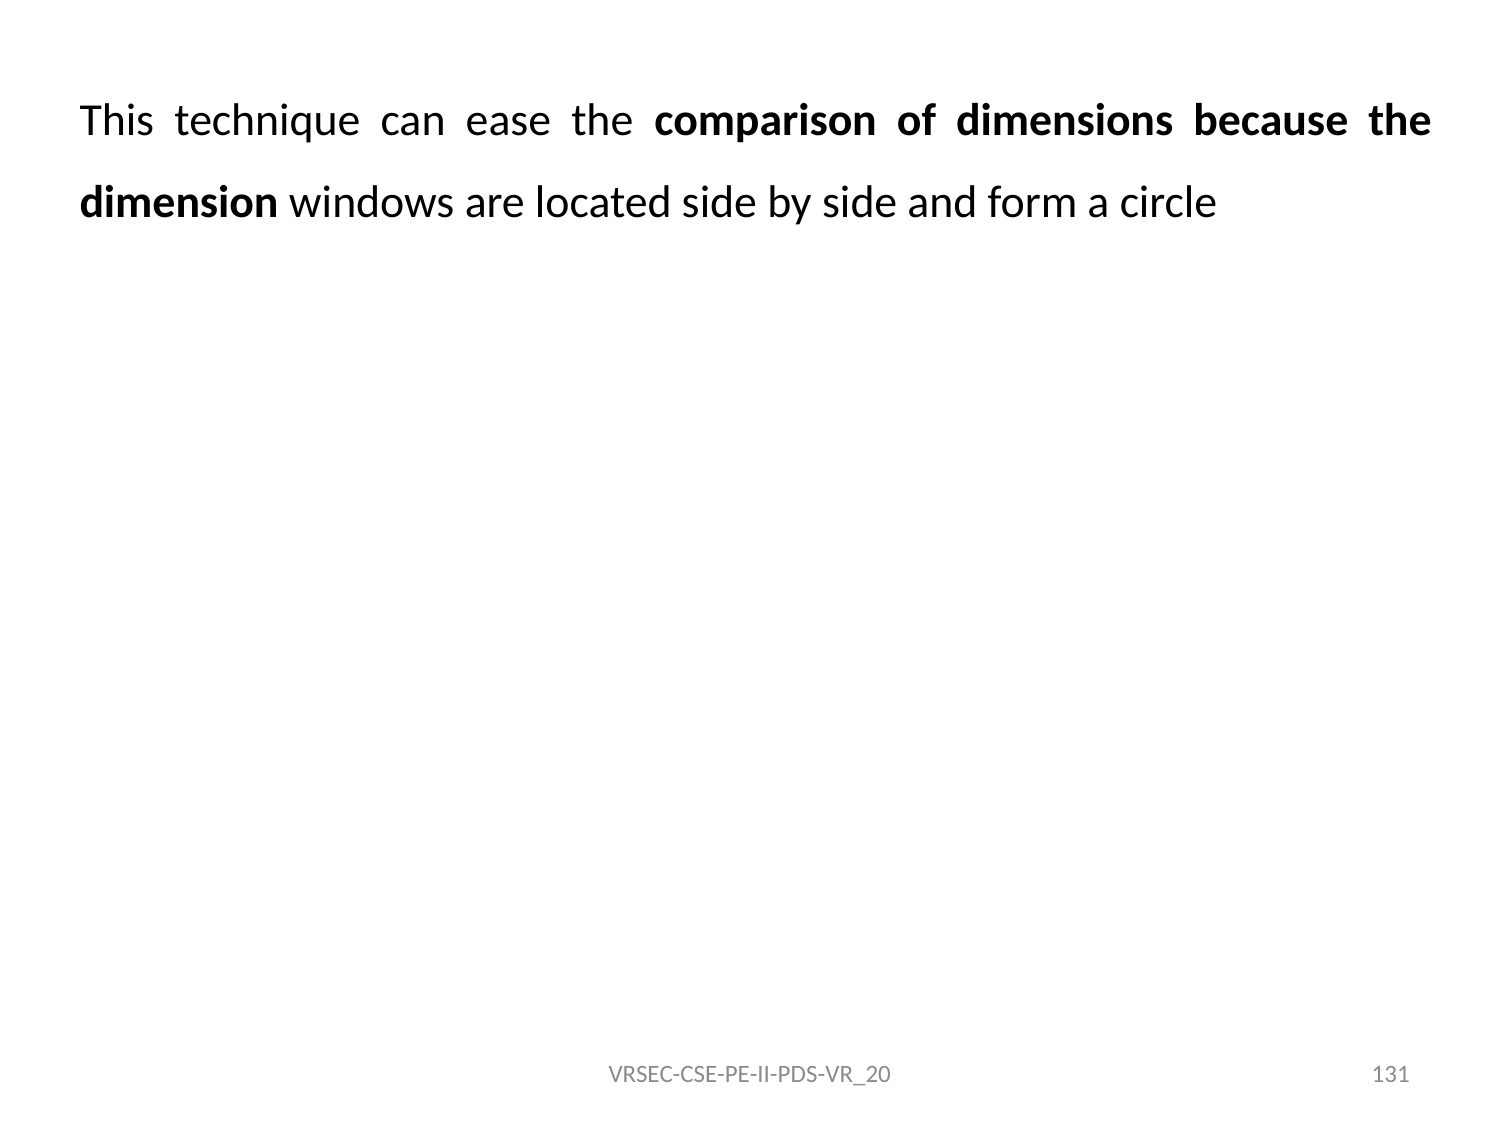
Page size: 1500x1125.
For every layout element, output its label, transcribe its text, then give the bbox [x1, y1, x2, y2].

slide_number 131 [1074, 1042, 1425, 1103]
footer VRSEC-CSE-PE-II-PDS-VR_20 [512, 1042, 988, 1103]
text_box This technique can ease the comparison of dimensions because the dimension windows are located side by side and form a circle [64, 54, 1447, 235]
